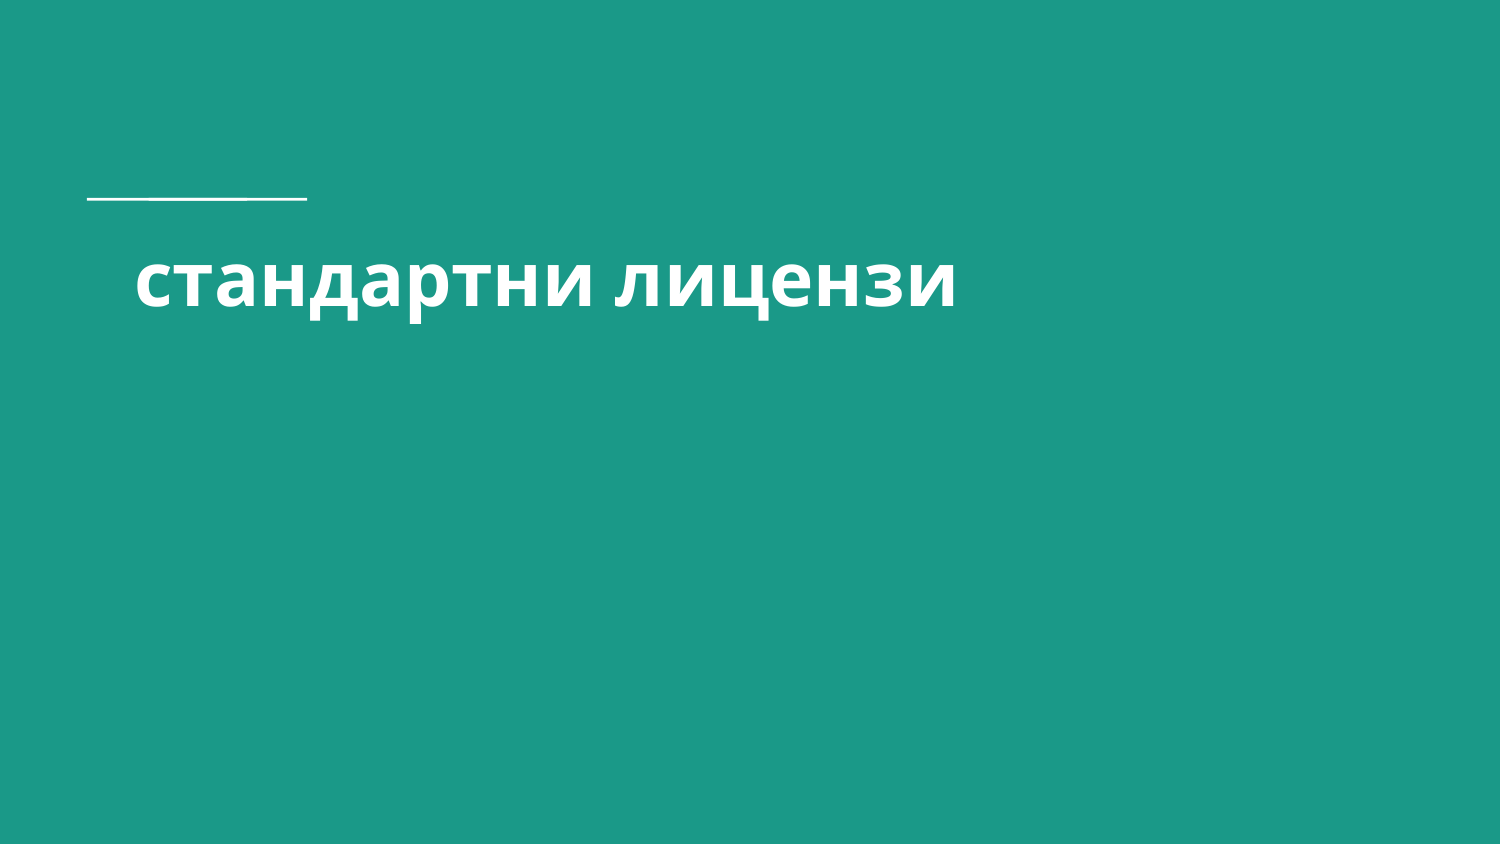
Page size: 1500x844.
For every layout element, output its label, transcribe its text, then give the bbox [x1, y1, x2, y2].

title стандартни лицензи [119, 216, 1381, 466]
